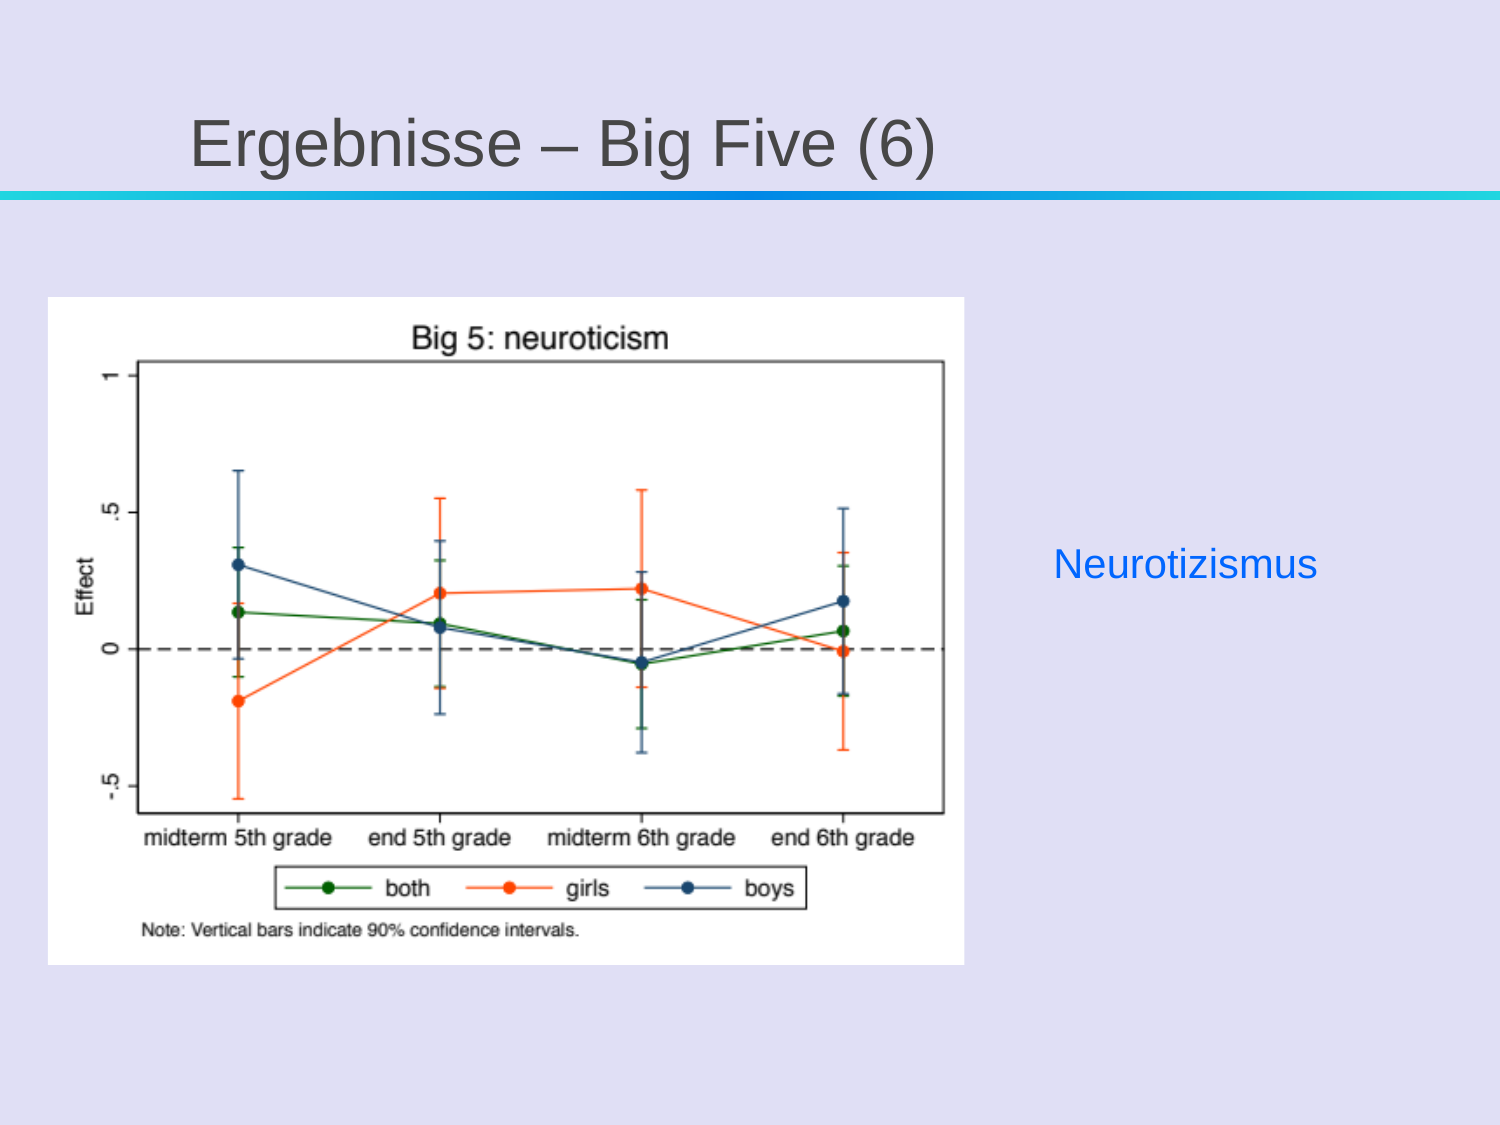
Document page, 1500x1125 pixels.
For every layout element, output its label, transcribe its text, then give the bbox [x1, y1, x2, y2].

title Ergebnisse – Big Five (6) [174, 0, 1320, 188]
text_box Neurotizismus [1038, 529, 1334, 594]
picture [47, 297, 965, 965]
text_box [0, 191, 1500, 200]
